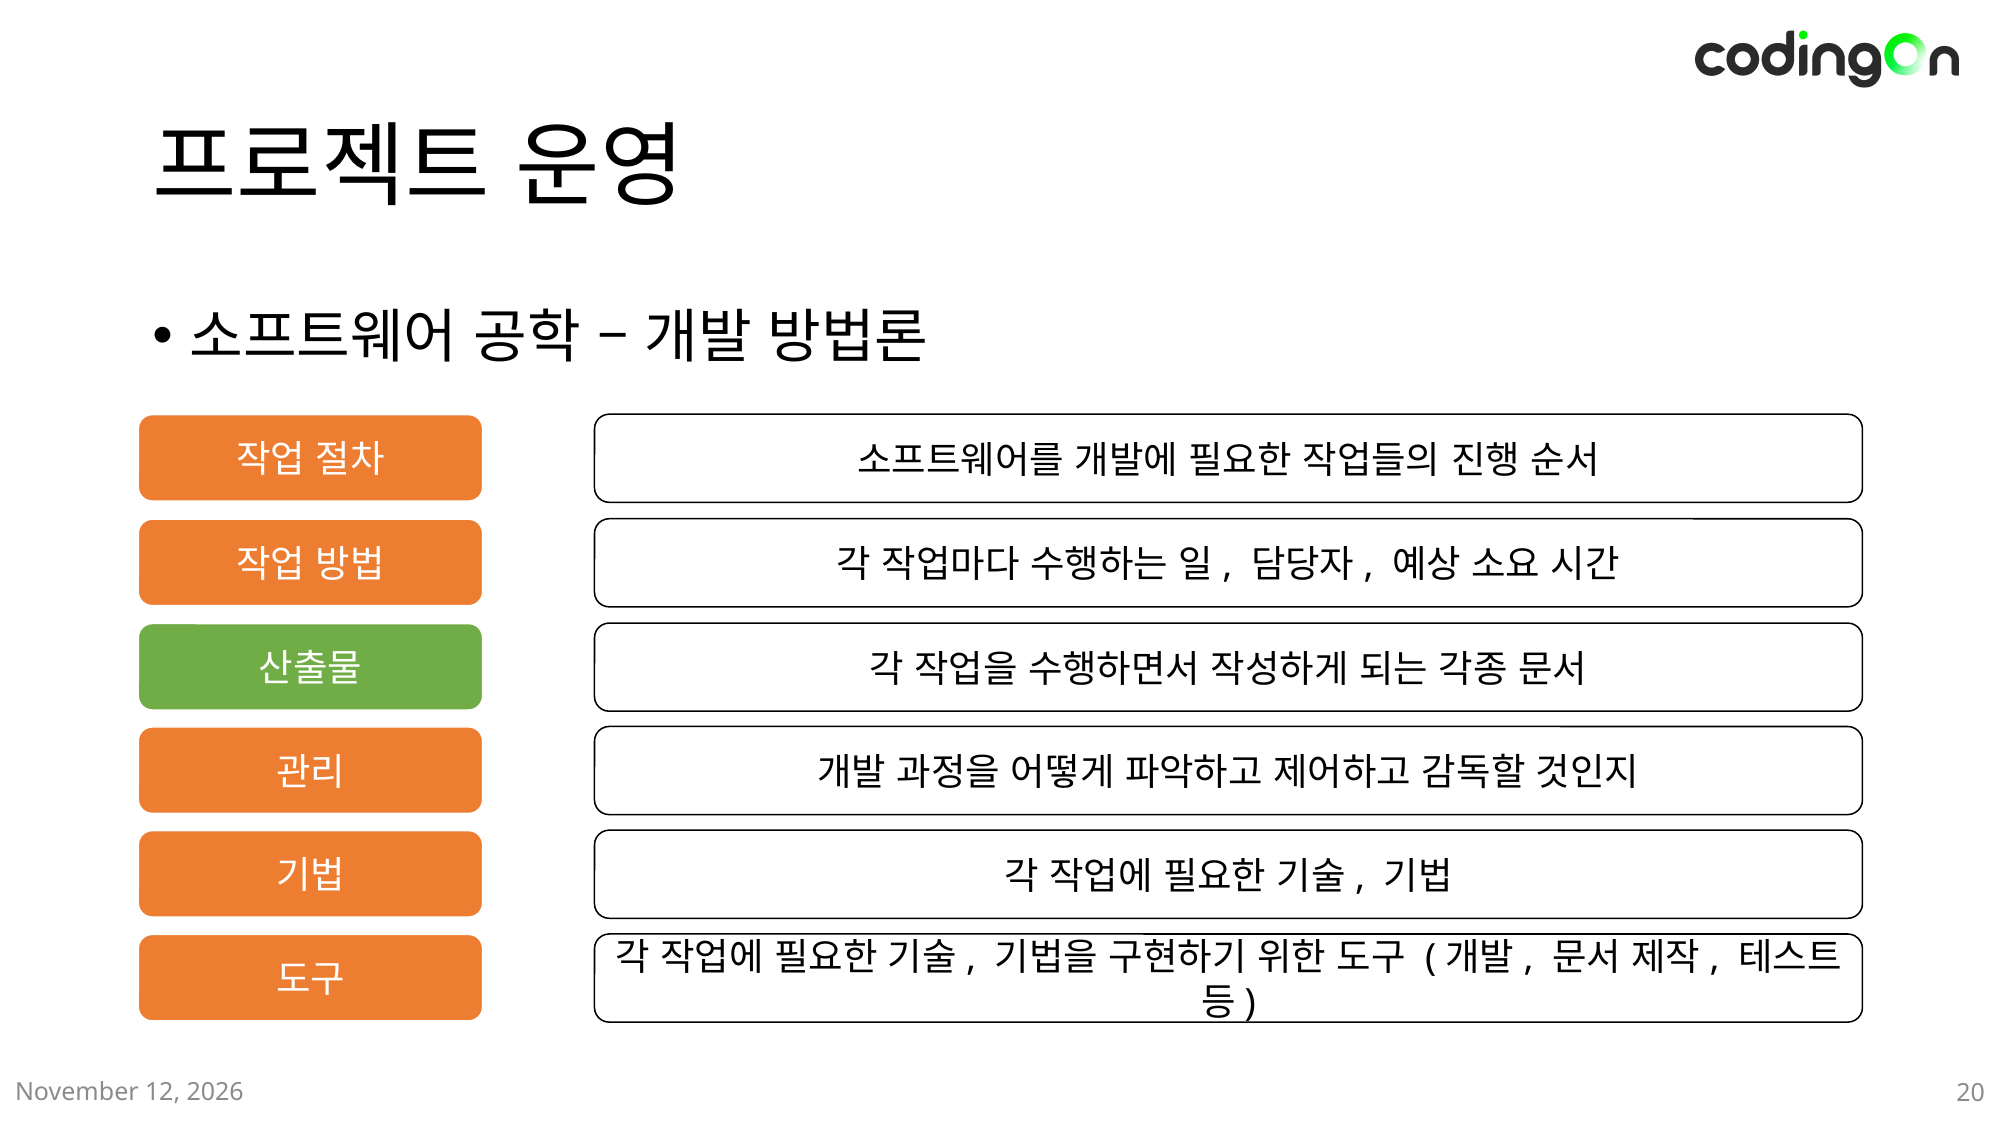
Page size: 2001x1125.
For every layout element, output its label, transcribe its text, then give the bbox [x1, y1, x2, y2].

text_box 각 작업에 필요한 기술, 기법을 구현하기 위한 도구 (개발, 문서 제작, 테스트 등) [594, 933, 1863, 1023]
text_box 각 작업을 수행하면서 작성하게 되는 각종 문서 [594, 623, 1863, 712]
text_box 작업 절차 [135, 412, 486, 504]
slide_number 20 [1550, 1063, 2000, 1124]
text_box 도구 [135, 931, 486, 1024]
slide_number 2024년 12월 [0, 1062, 450, 1123]
text_box 작업 방법 [135, 516, 486, 609]
picture [1695, 30, 1959, 88]
text_box 기법 [135, 828, 486, 920]
text_box 개발 과정을 어떻게 파악하고 제어하고 감독할 것인지 [594, 726, 1863, 815]
text_box 각 작업마다 수행하는 일, 담당자, 예상 소요 시간 [594, 518, 1863, 607]
text_box 소프트웨어를 개발에 필요한 작업들의 진행 순서 [594, 414, 1863, 503]
title 프로젝트 운영 [137, 59, 1863, 278]
list 소프트웨어 공학 – 개발 방법론 [137, 299, 1863, 1014]
text_box 산출물 [135, 621, 486, 713]
text_box 각 작업에 필요한 기술, 기법 [594, 830, 1863, 919]
text_box 관리 [135, 724, 486, 816]
